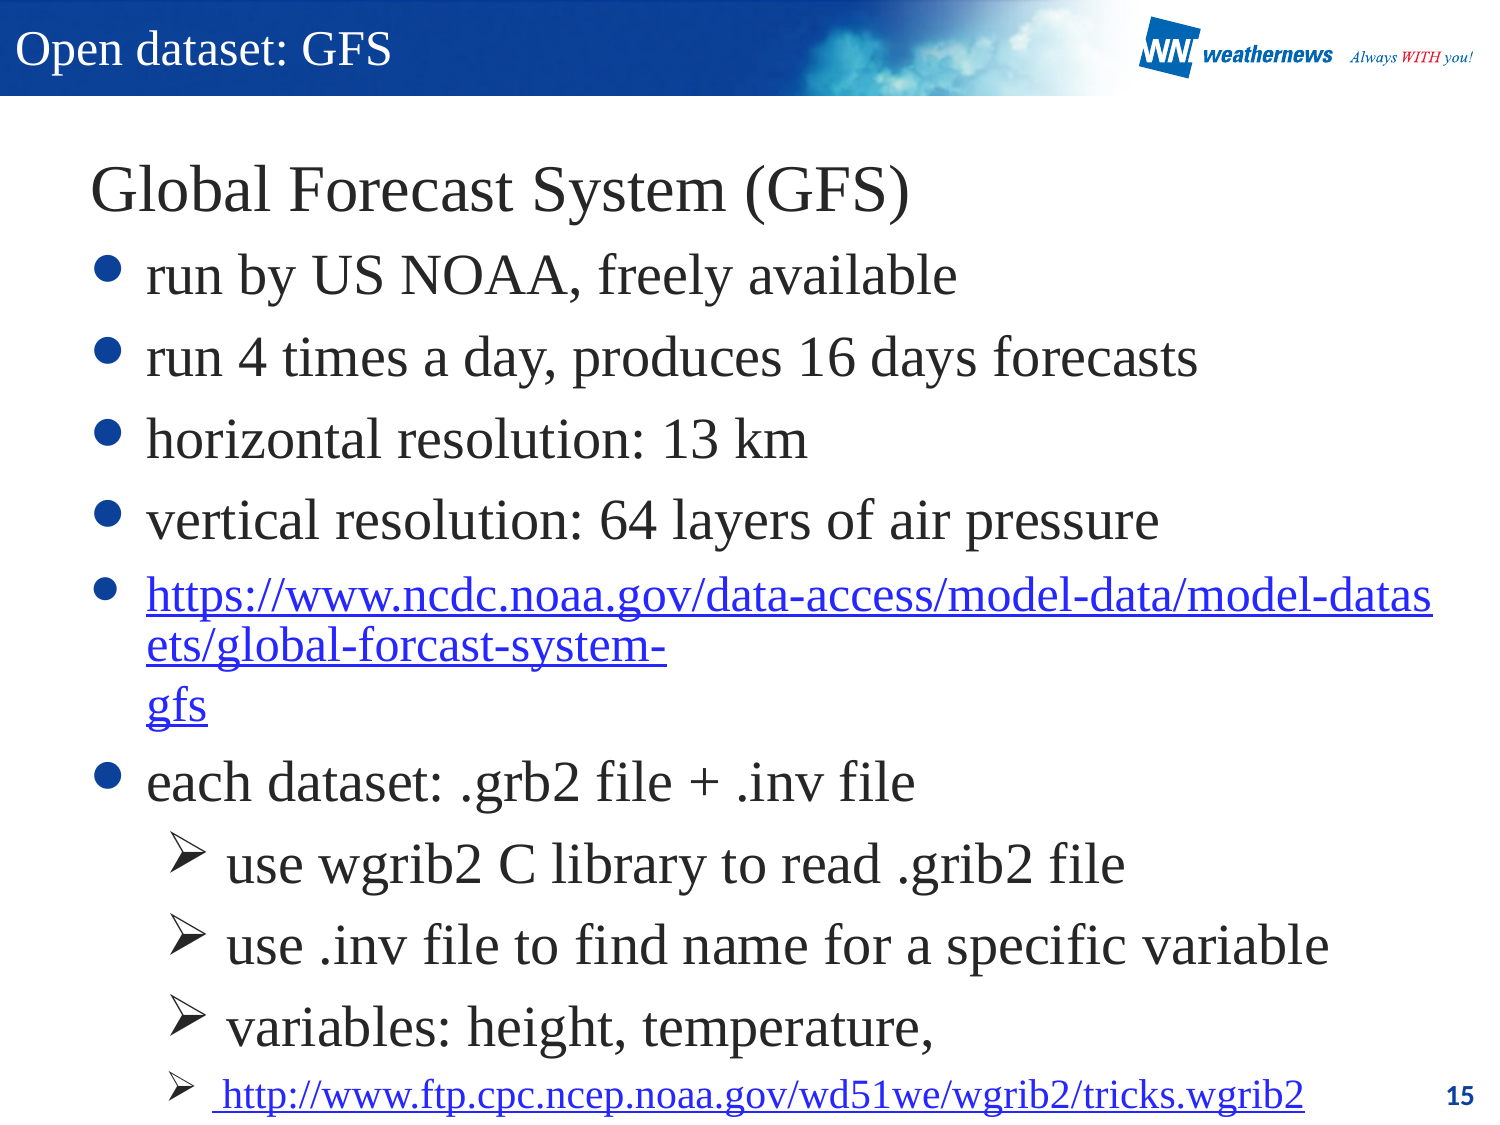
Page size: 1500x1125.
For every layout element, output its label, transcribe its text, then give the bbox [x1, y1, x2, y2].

slide_number 15 [1139, 1058, 1490, 1119]
list Global Forecast System (GFS) run by US NOAA, freely available run 4 times a day, produces 16 days forecasts horizontal resolution: 13 km vertical resolution: 64 layers of air pressure https://www.ncdc.noaa.gov/data-access/model-data/model-datasets/global-forcast-system-gfs each dataset: .grb2 file + .inv file use wgrib2 C library to read .grib2 file use .inv file to find name for a specific variable variables: height, temperature, http://www.ftp.cpc.ncep.noaa.gov/wd51we/wgrib2/tricks.wgrib2 [74, 136, 1459, 1059]
title Open dataset: GFS [0, 0, 1093, 91]
picture [0, 0, 1164, 96]
